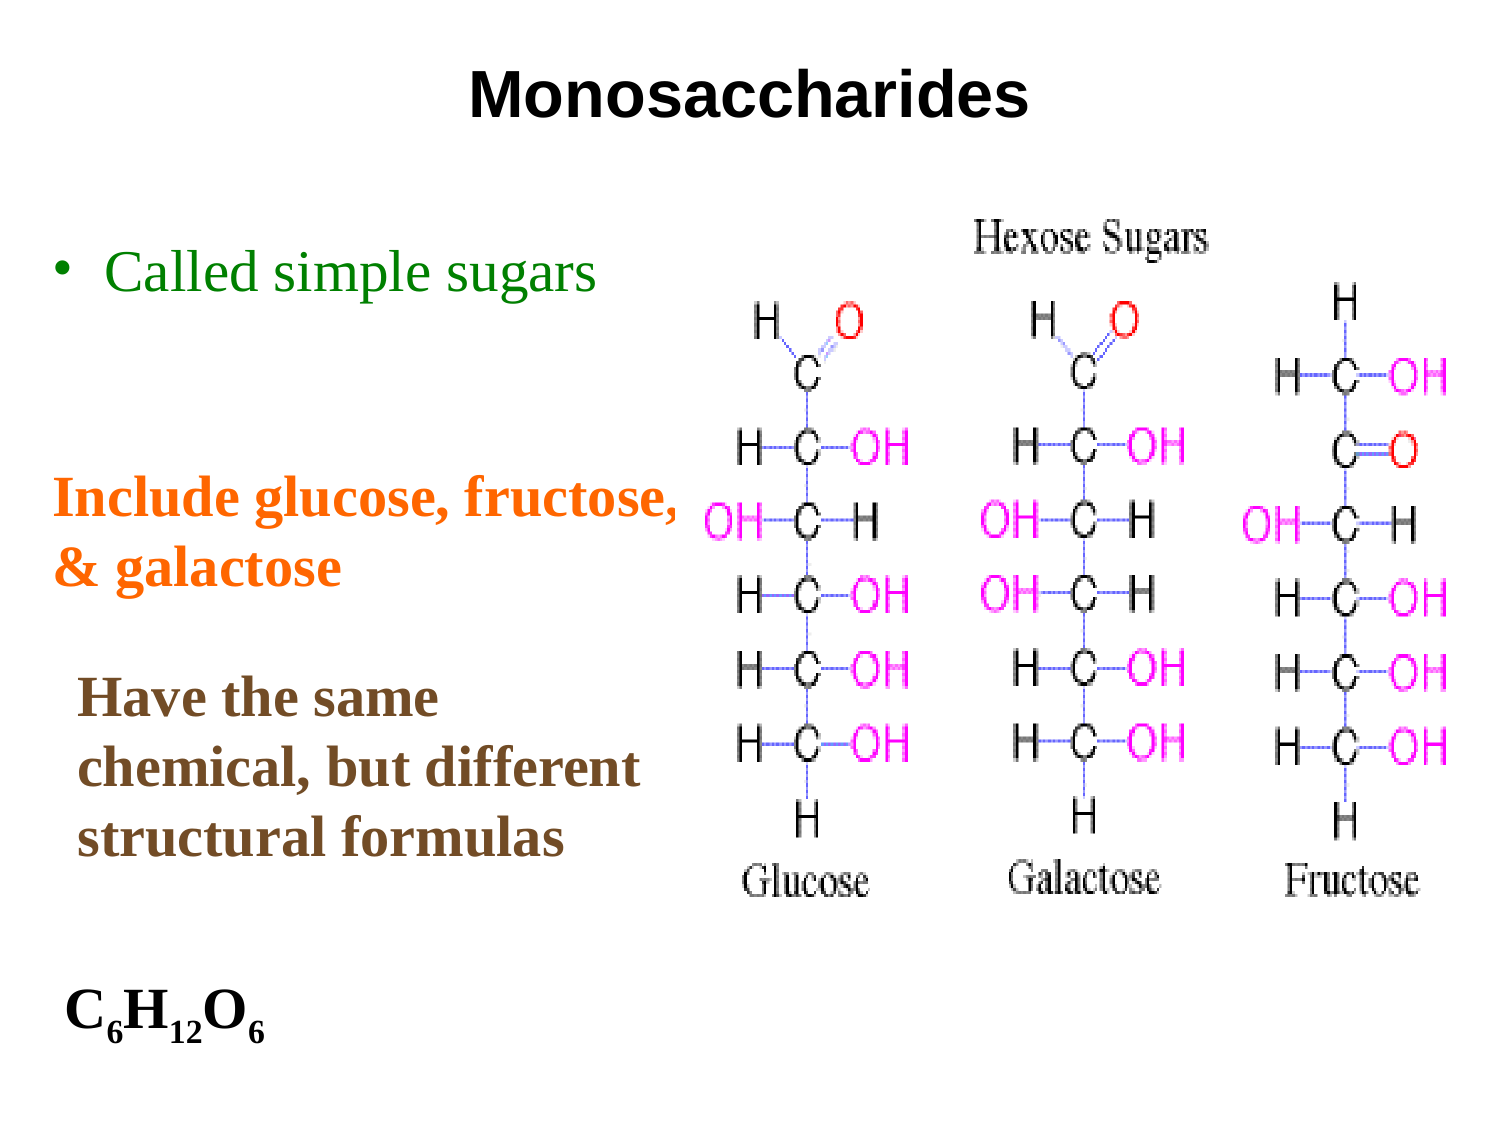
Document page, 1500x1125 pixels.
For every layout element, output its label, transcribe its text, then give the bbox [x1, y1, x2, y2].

text_box C6H12O6 [49, 962, 638, 1058]
text_box Monosaccharides [74, 45, 1425, 138]
text_box Have the same chemical, but different structural formulas [62, 650, 669, 876]
text_box Include glucose, fructose, & galactose [37, 449, 669, 606]
picture [674, 184, 1463, 926]
text_box Called simple sugars [37, 224, 638, 313]
